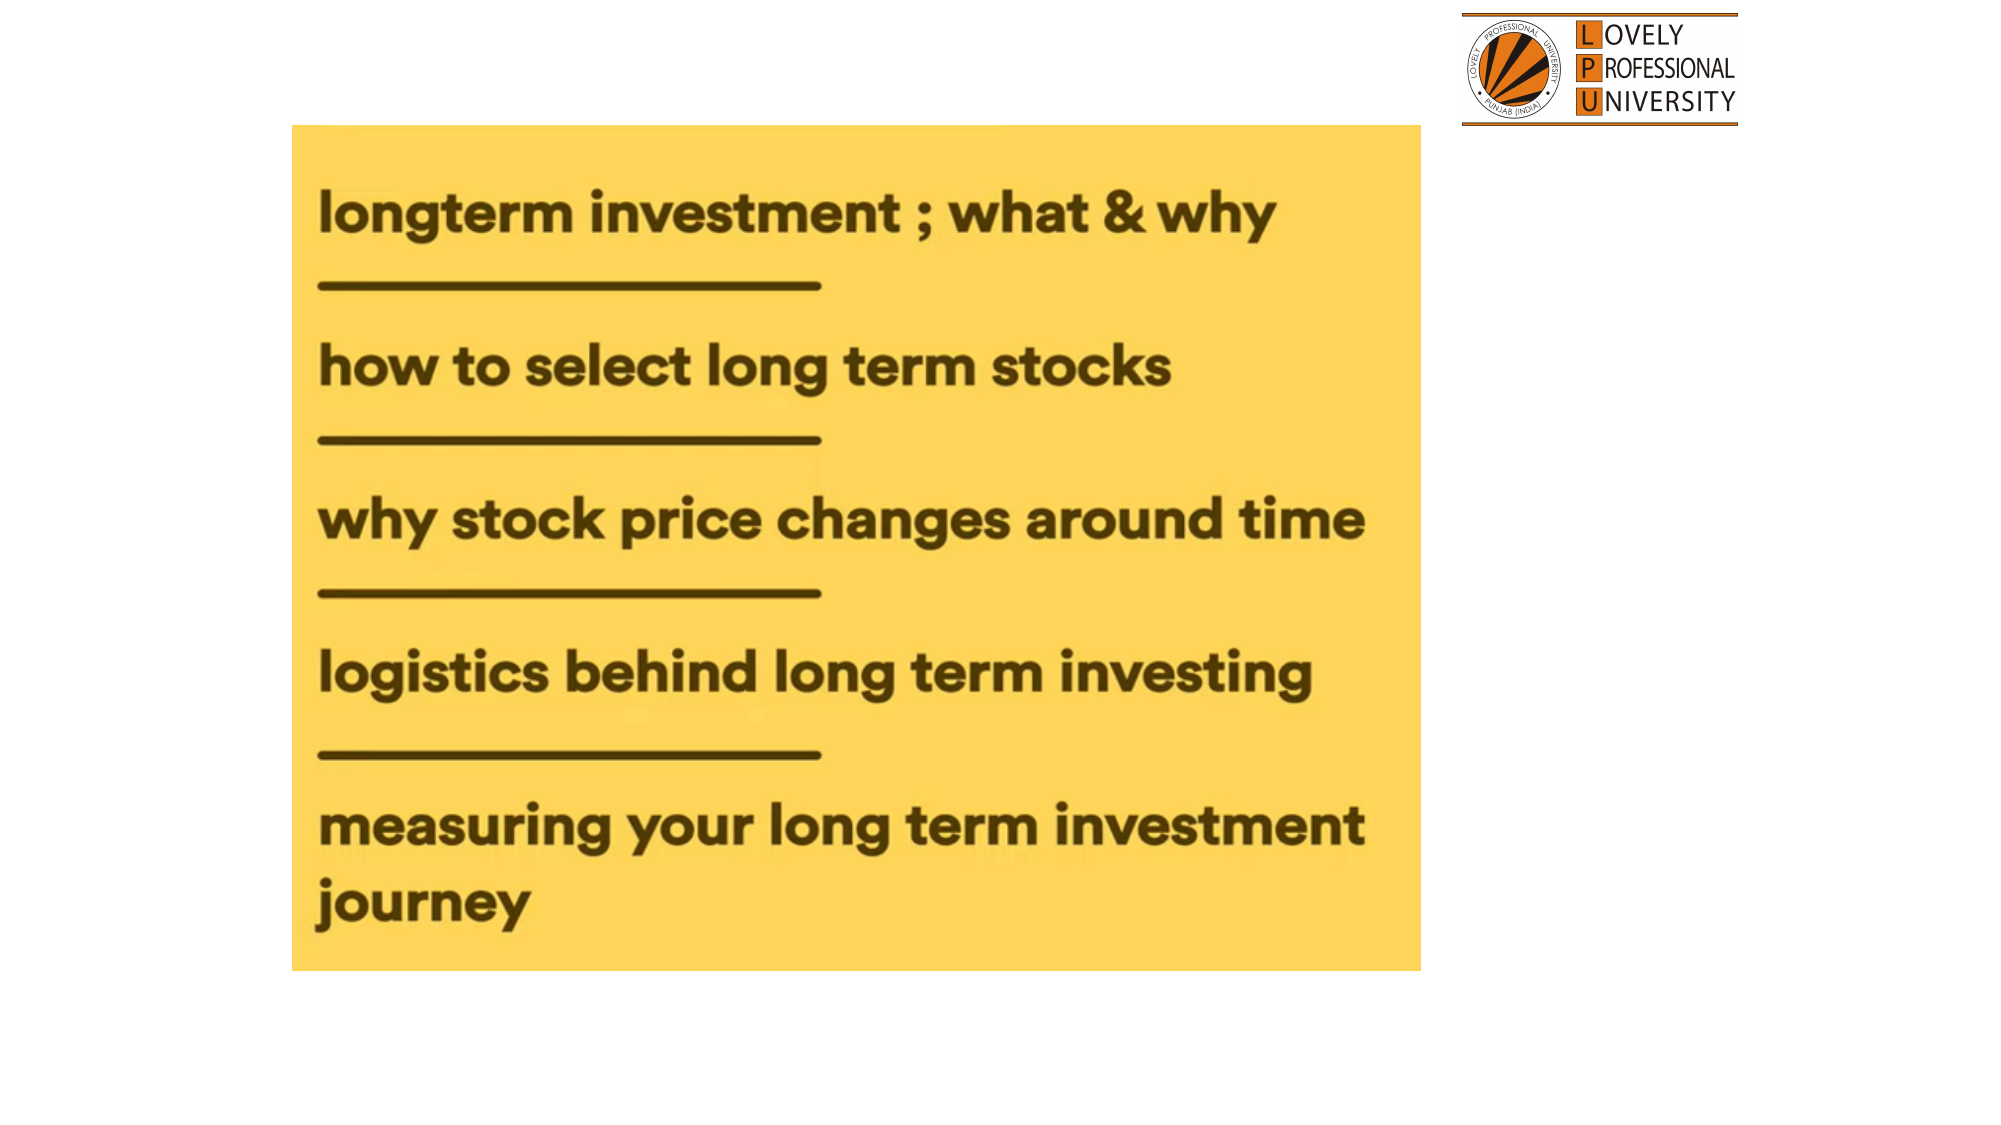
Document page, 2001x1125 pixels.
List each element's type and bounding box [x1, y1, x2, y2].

text_box [1462, 14, 1738, 126]
picture [292, 125, 1422, 971]
